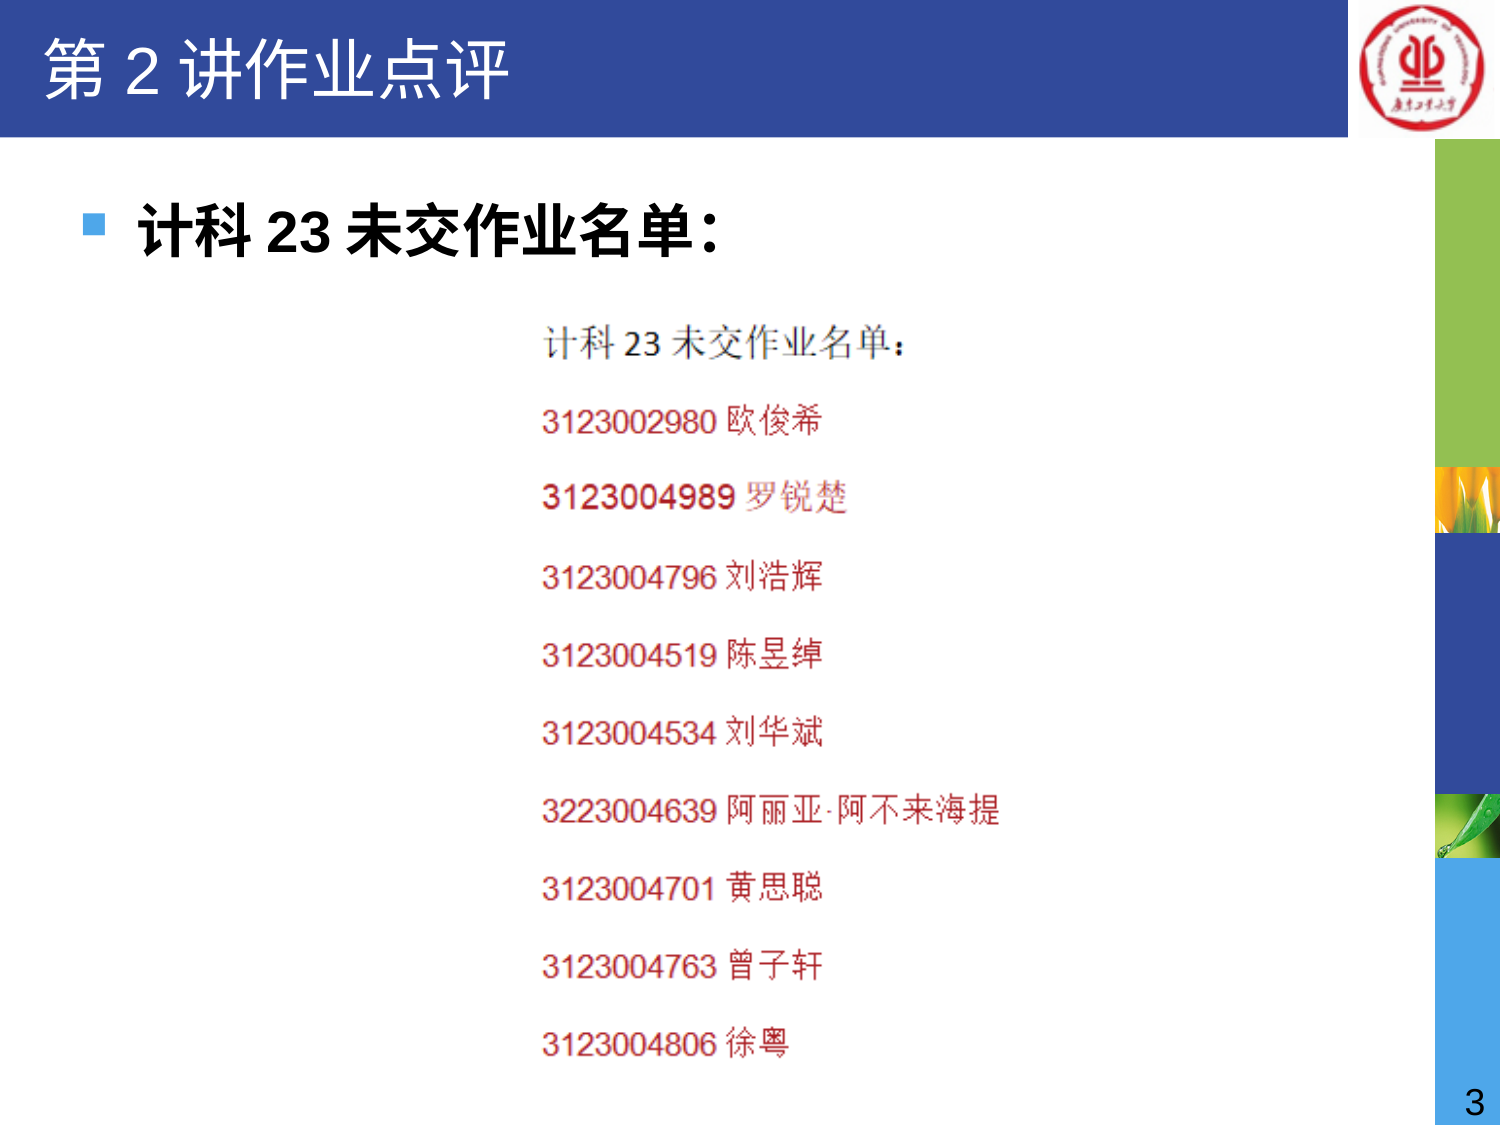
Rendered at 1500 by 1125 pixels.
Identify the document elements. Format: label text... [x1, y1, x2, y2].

picture [1435, 467, 1500, 533]
picture [1435, 794, 1500, 858]
title 第2讲作业点评 [26, 28, 1190, 109]
picture [1358, 0, 1495, 138]
picture [513, 284, 1035, 1103]
text_box 计科23未交作业名单： [64, 172, 1306, 397]
